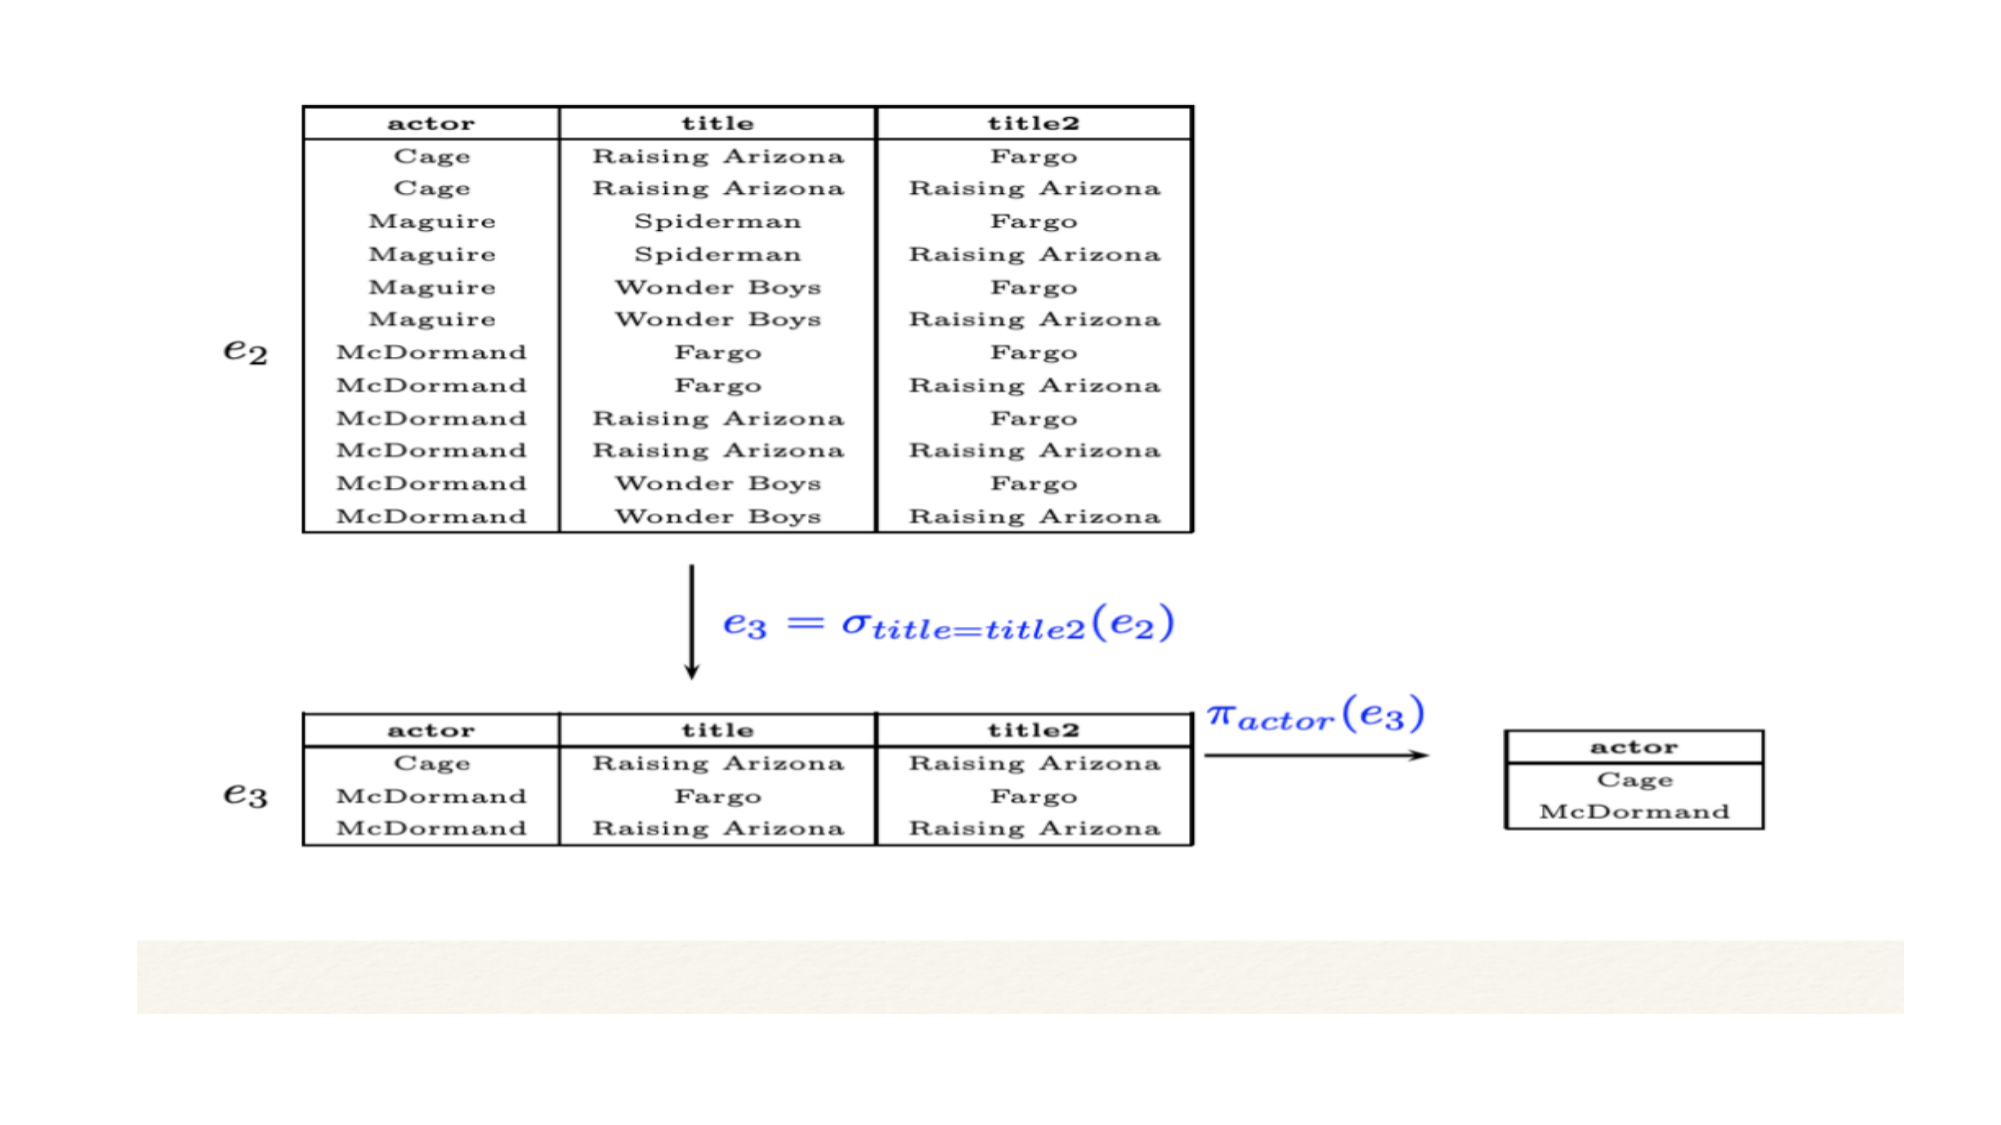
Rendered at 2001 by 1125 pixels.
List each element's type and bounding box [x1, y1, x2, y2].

list [137, 92, 1904, 1014]
